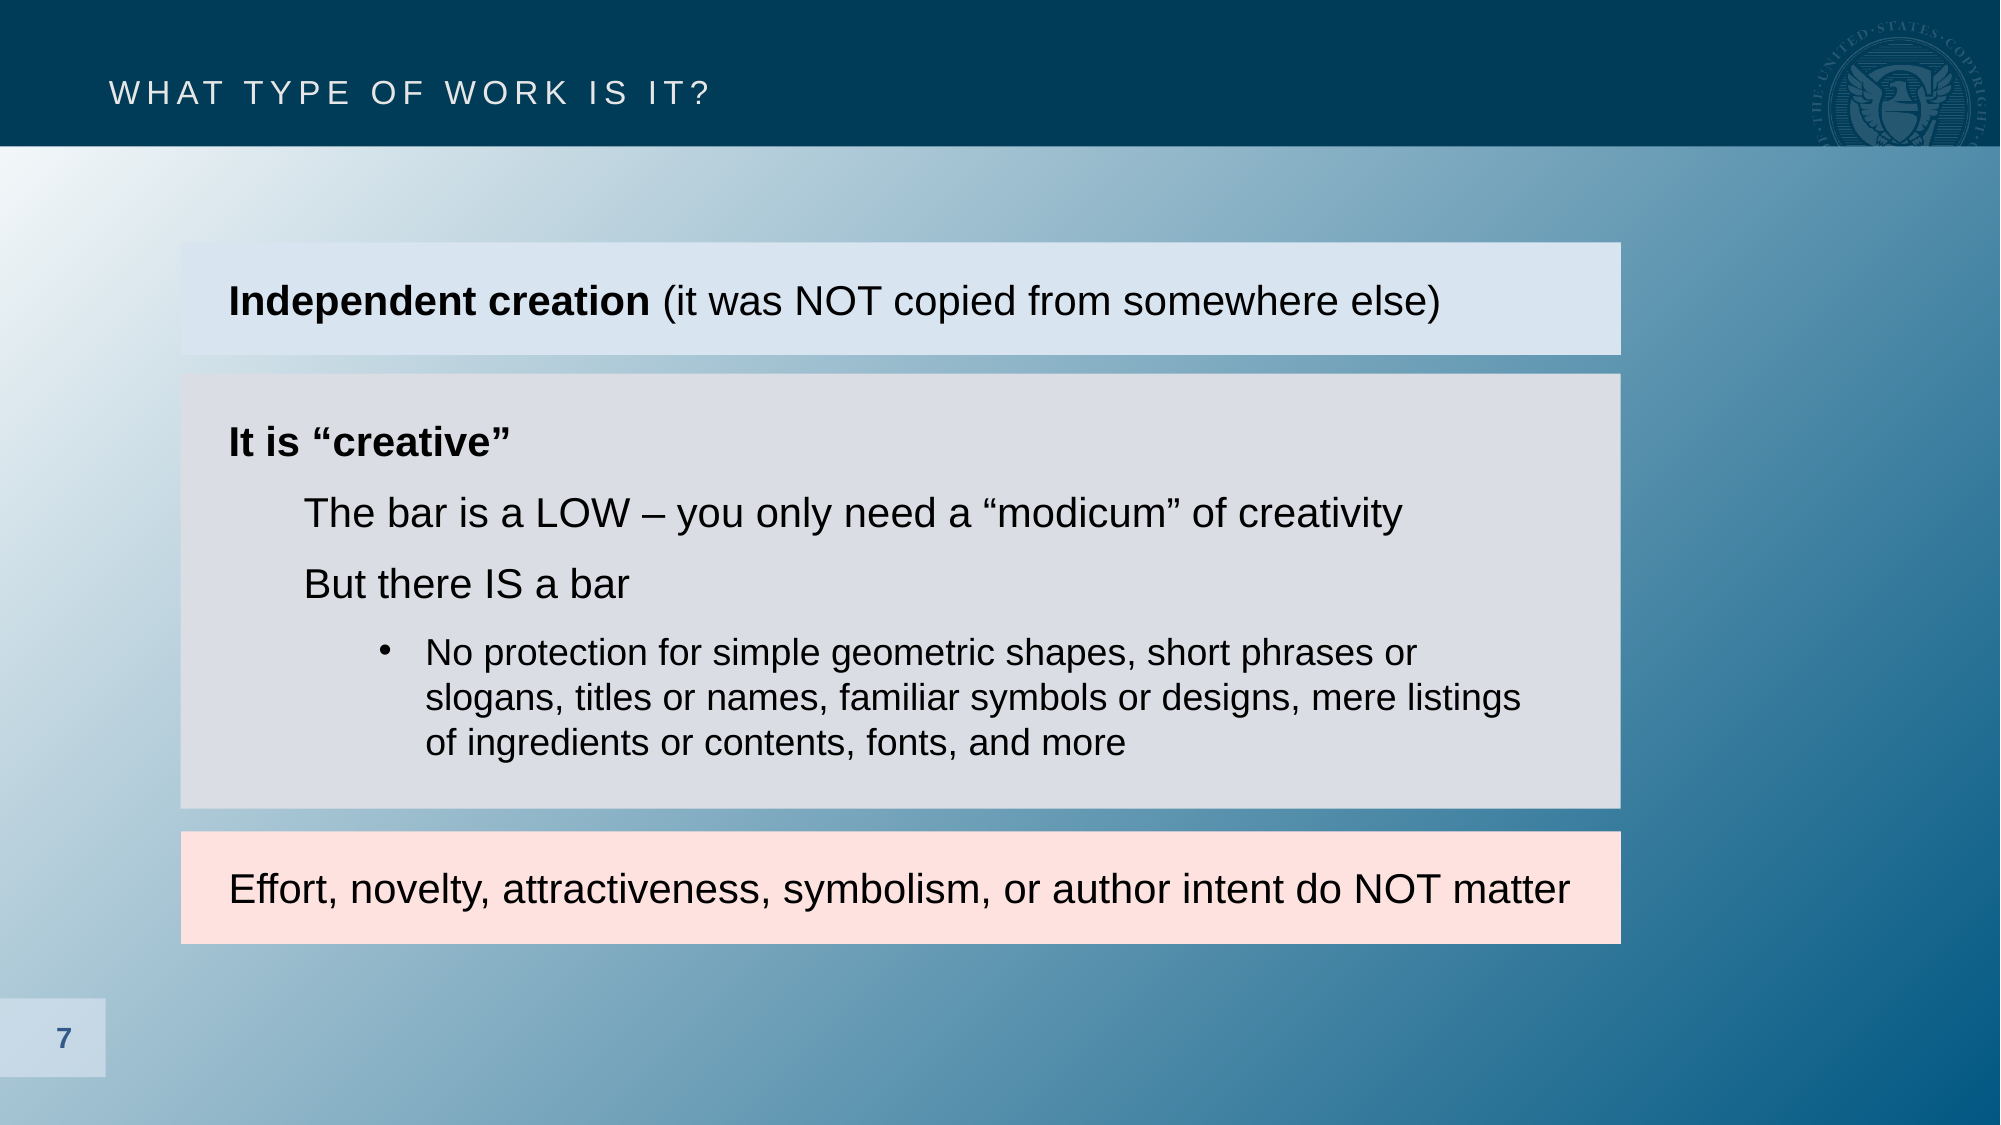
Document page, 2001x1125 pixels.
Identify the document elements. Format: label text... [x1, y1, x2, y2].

text_box [180, 830, 1622, 945]
title WHAT TYPE OF WORK IS IT? [93, 0, 1902, 120]
text_box Independent creation (it was NOT copied from somewhere else) [213, 266, 1504, 332]
text_box Effort, novelty, attractiveness, symbolism, or author intent do NOT matter [213, 854, 1591, 920]
text_box [180, 373, 1621, 809]
text_box It is “creative” The bar is a LOW – you only need a “modicum” of creativity But there IS a bar No protection for simple geometric shapes, short phrases or slogans, titles or names, familiar symbols or designs, mere listings of ingredients or contents, fonts, and more [213, 407, 1573, 770]
text_box [180, 241, 1622, 356]
